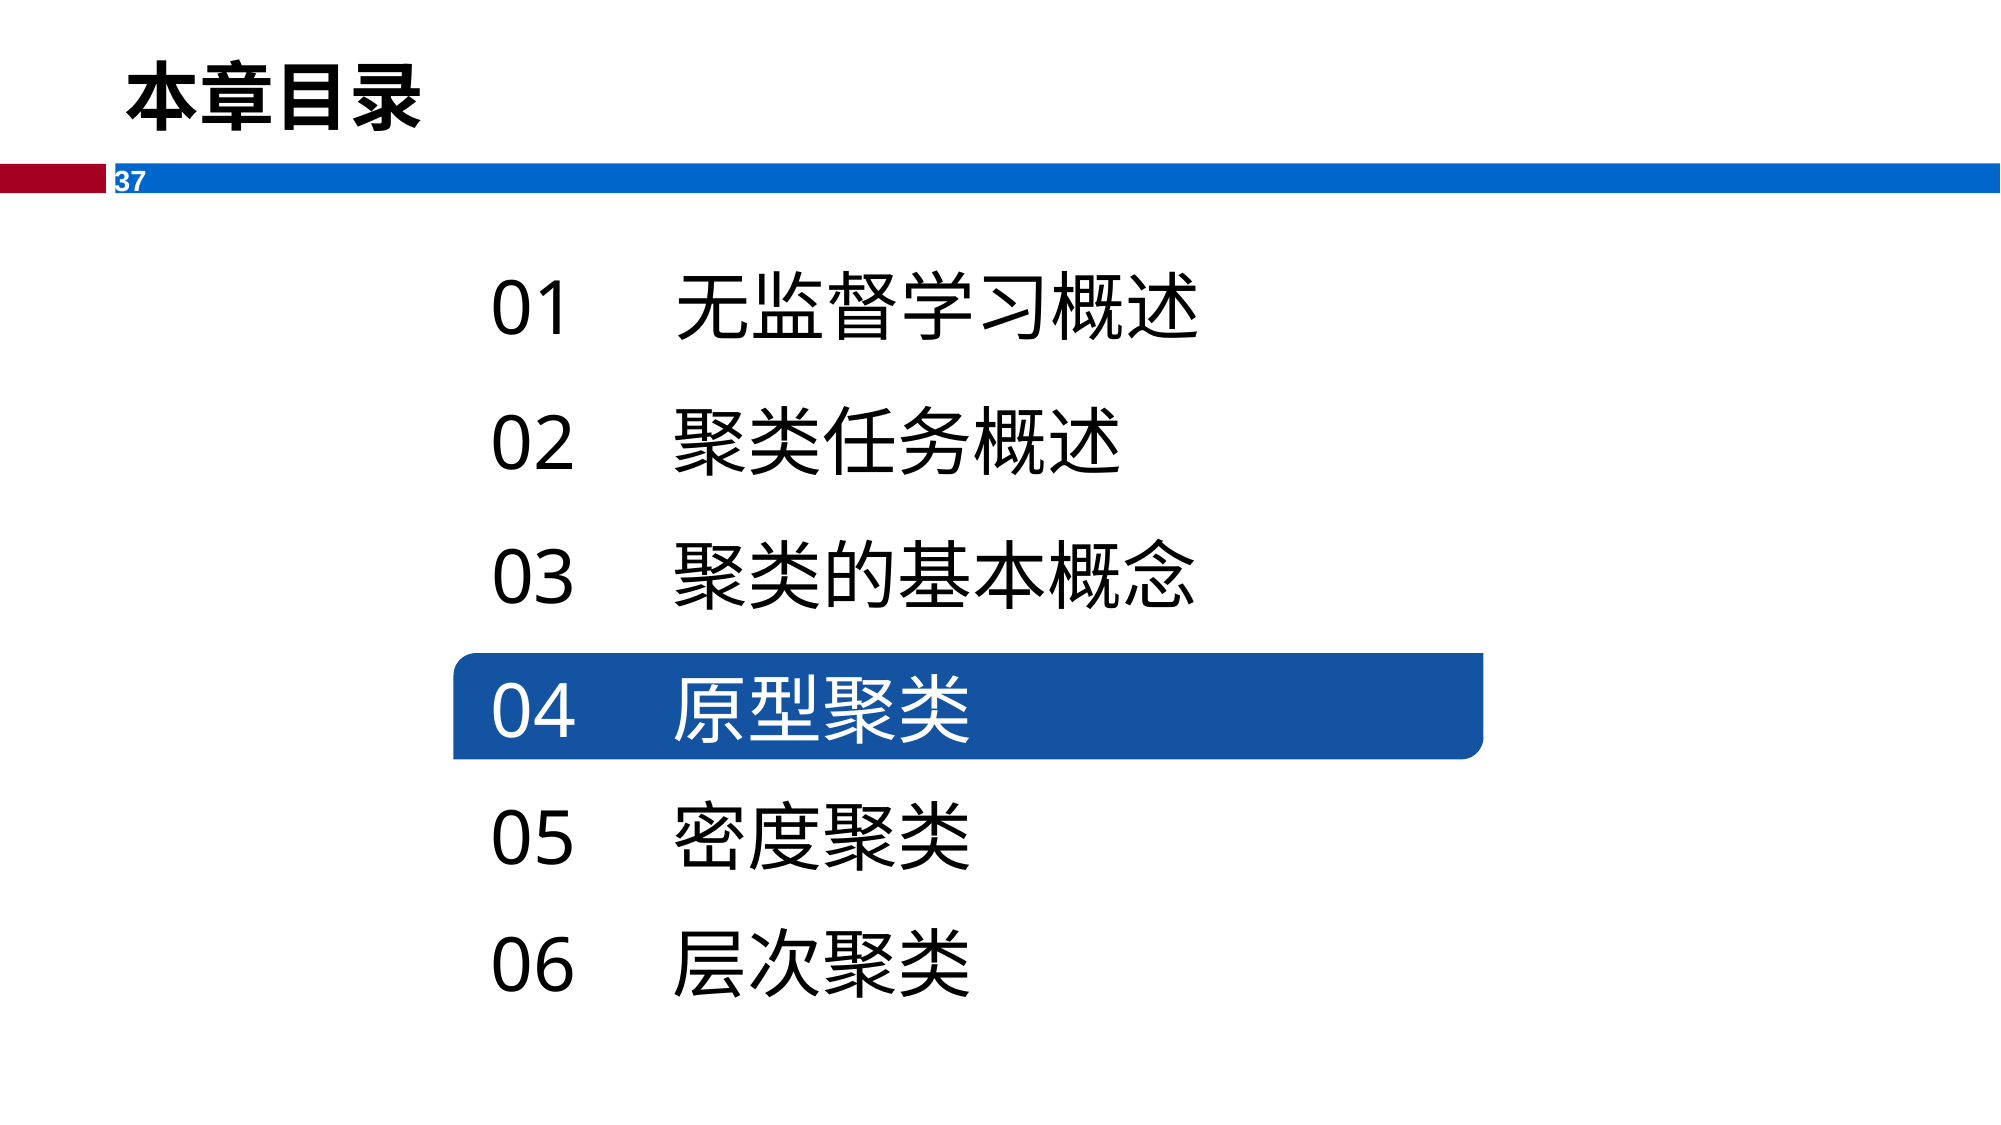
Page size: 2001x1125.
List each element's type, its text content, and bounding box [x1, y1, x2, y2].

title 本章目录 [109, 38, 2000, 150]
text_box 03 聚类的基本概念 [490, 528, 1524, 619]
text_box 05 密度聚类 [490, 789, 1434, 880]
text_box 01 无监督学习概述 [490, 250, 1329, 351]
text_box 06 层次聚类 [490, 916, 1434, 1007]
text_box [451, 650, 1486, 762]
text_box 04 原型聚类 [490, 661, 1434, 753]
text_box 02 聚类任务概述 [490, 394, 1323, 485]
